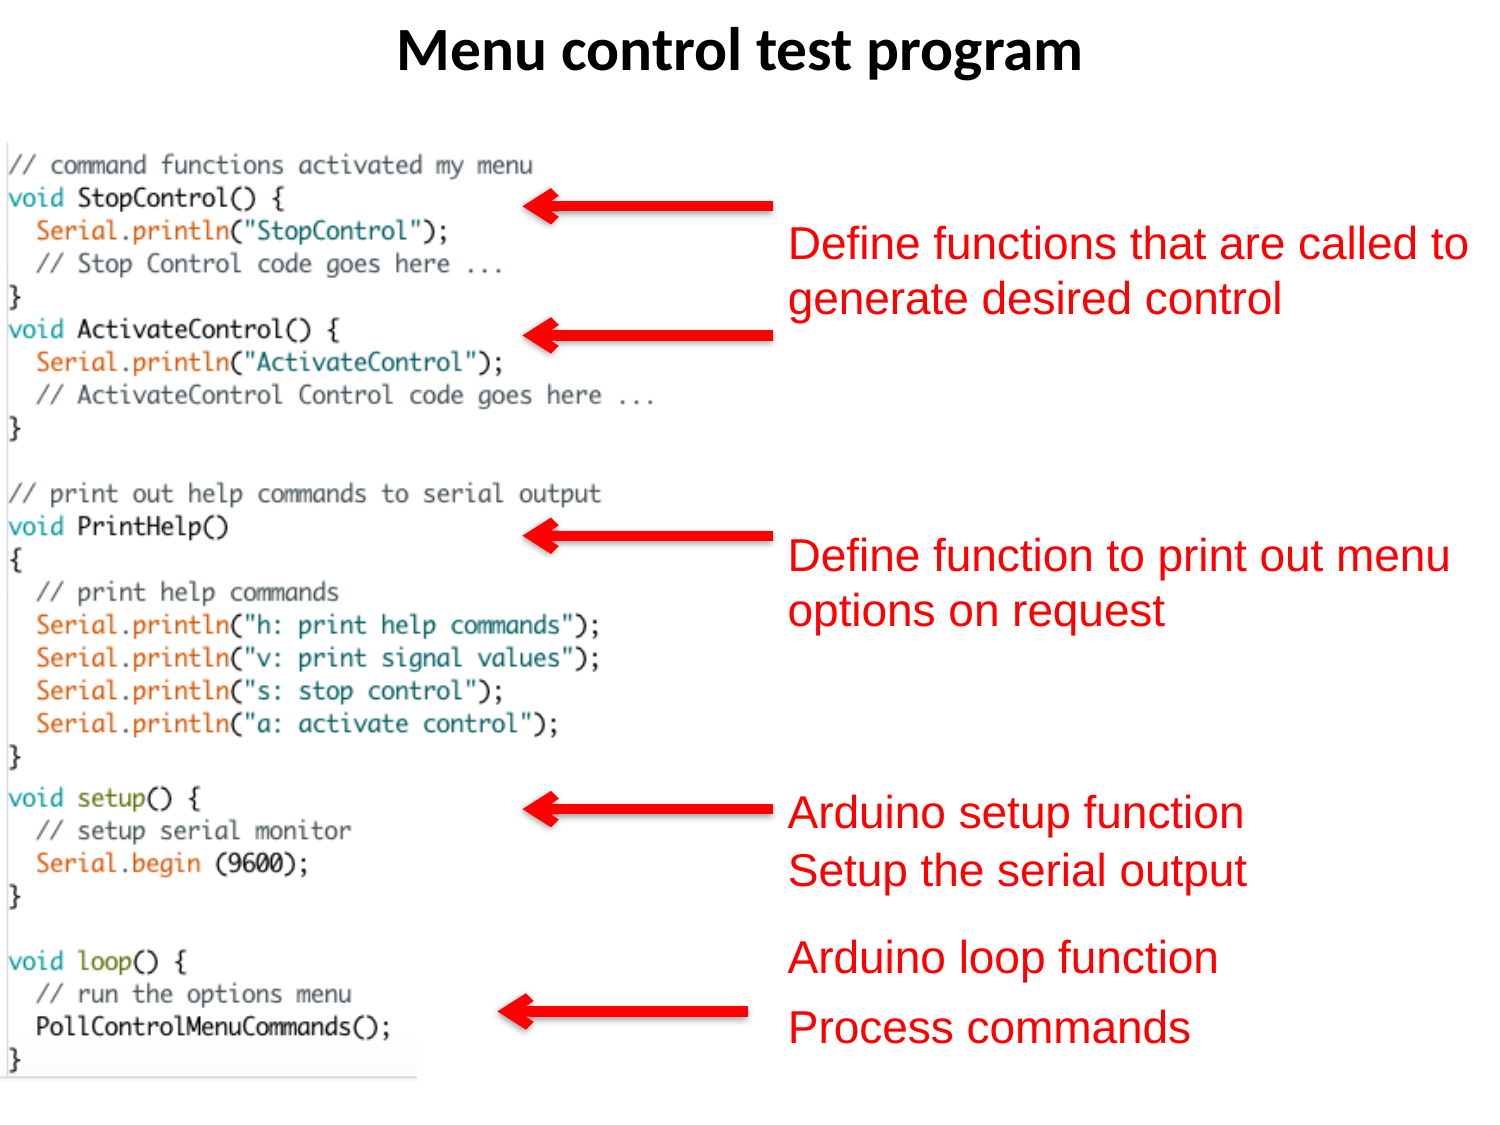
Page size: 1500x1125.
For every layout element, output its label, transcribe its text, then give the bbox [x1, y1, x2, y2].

text_box Menu control test program [32, 0, 1449, 92]
text_box Define function to print out menu options on request [773, 518, 1486, 644]
text_box Setup the serial output [773, 846, 1307, 903]
text_box Arduino loop function [773, 920, 1403, 991]
text_box Arduino setup function [773, 775, 1403, 846]
text_box Process commands [773, 991, 1359, 1061]
picture [0, 143, 690, 1082]
text_box Define functions that are called to generate desired control [773, 206, 1500, 332]
